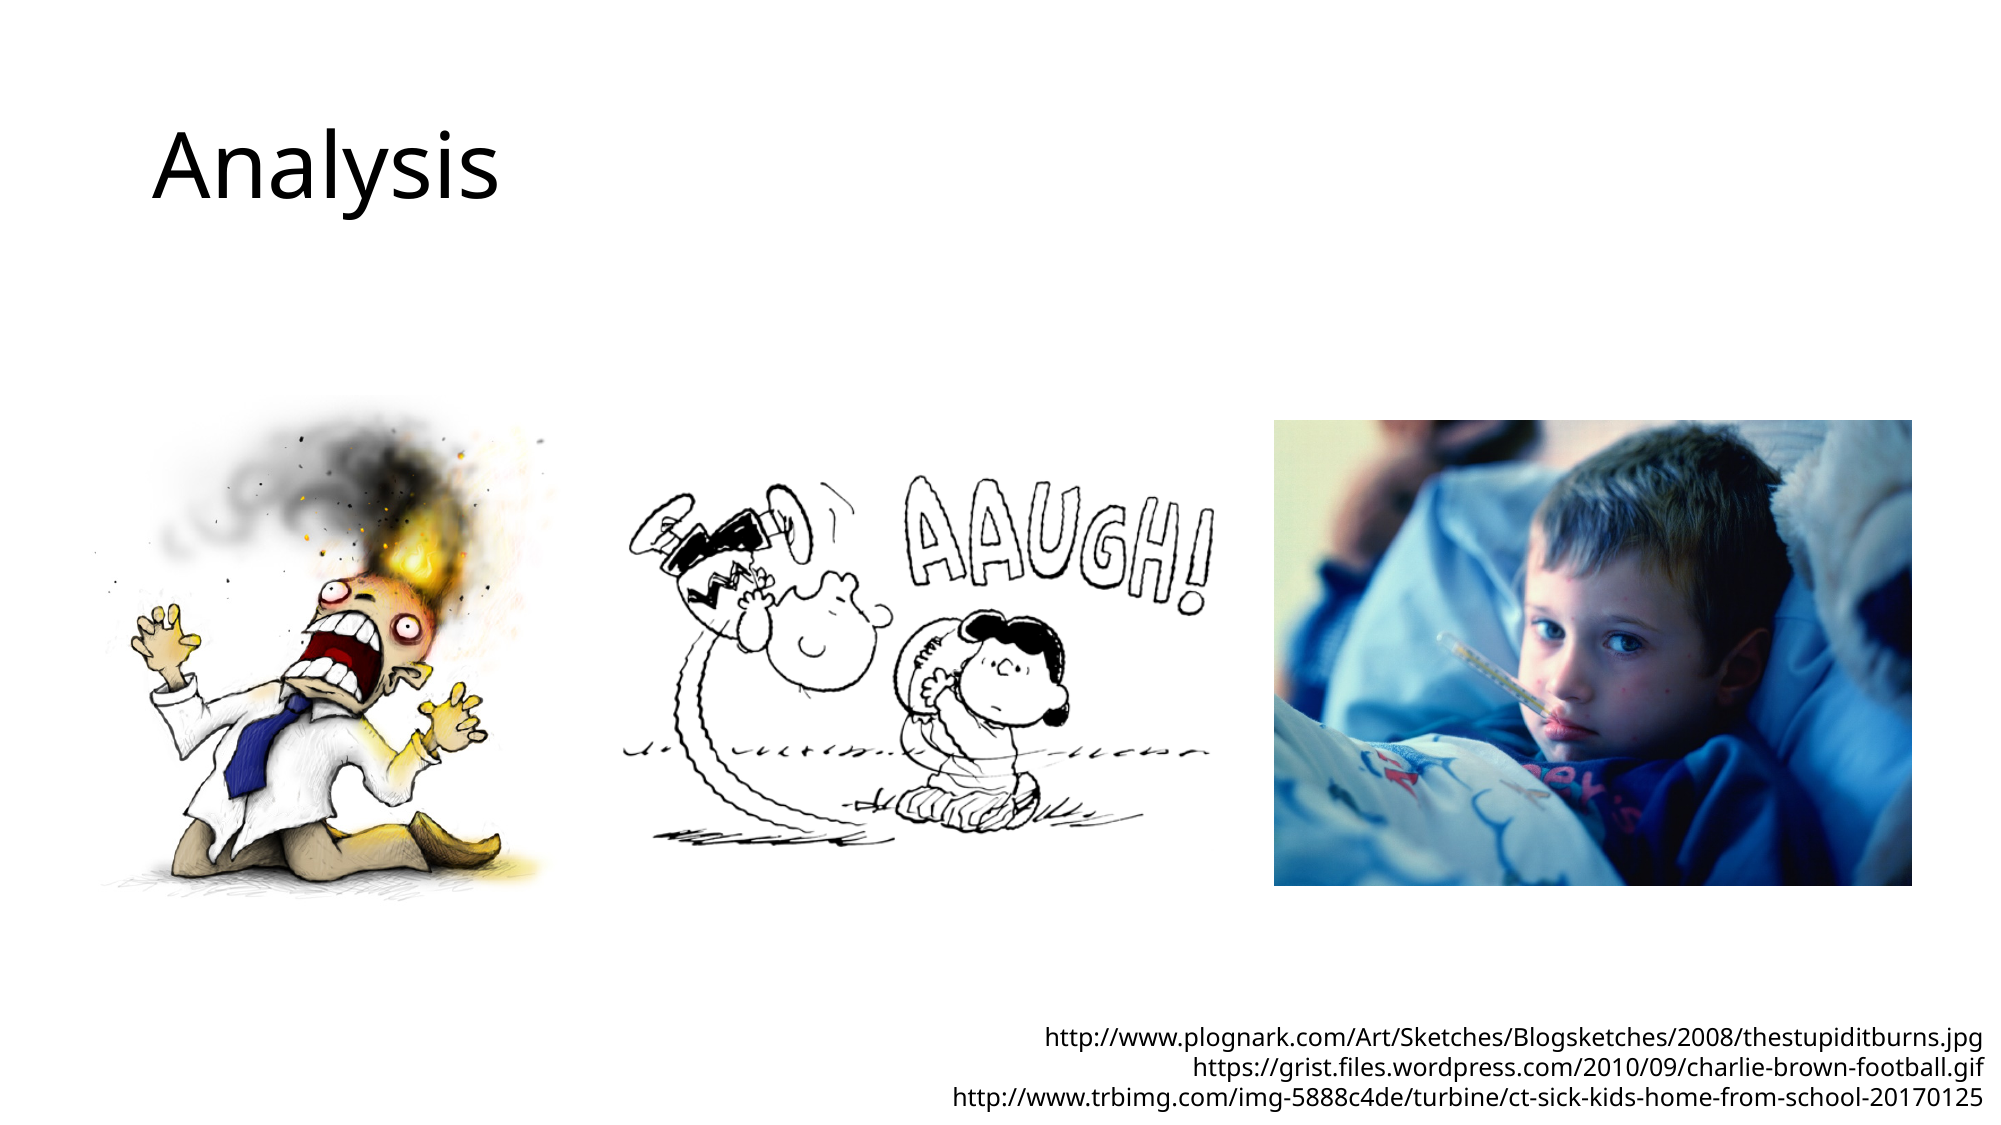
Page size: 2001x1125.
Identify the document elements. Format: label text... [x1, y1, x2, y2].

picture [64, 395, 568, 912]
picture [611, 445, 1232, 865]
picture [1274, 420, 1912, 886]
title Analysis [137, 59, 1863, 278]
text_box http://www.plognark.com/Art/Sketches/Blogsketches/2008/thestupiditburns.jpg https://grist.files.wordpress.com/2010/09/charlie-brown-football.gif http://www.trbimg.com/img-5888c4de/turbine/ct-sick-kids-home-from-school-20170125 [0, 1029, 2000, 1104]
